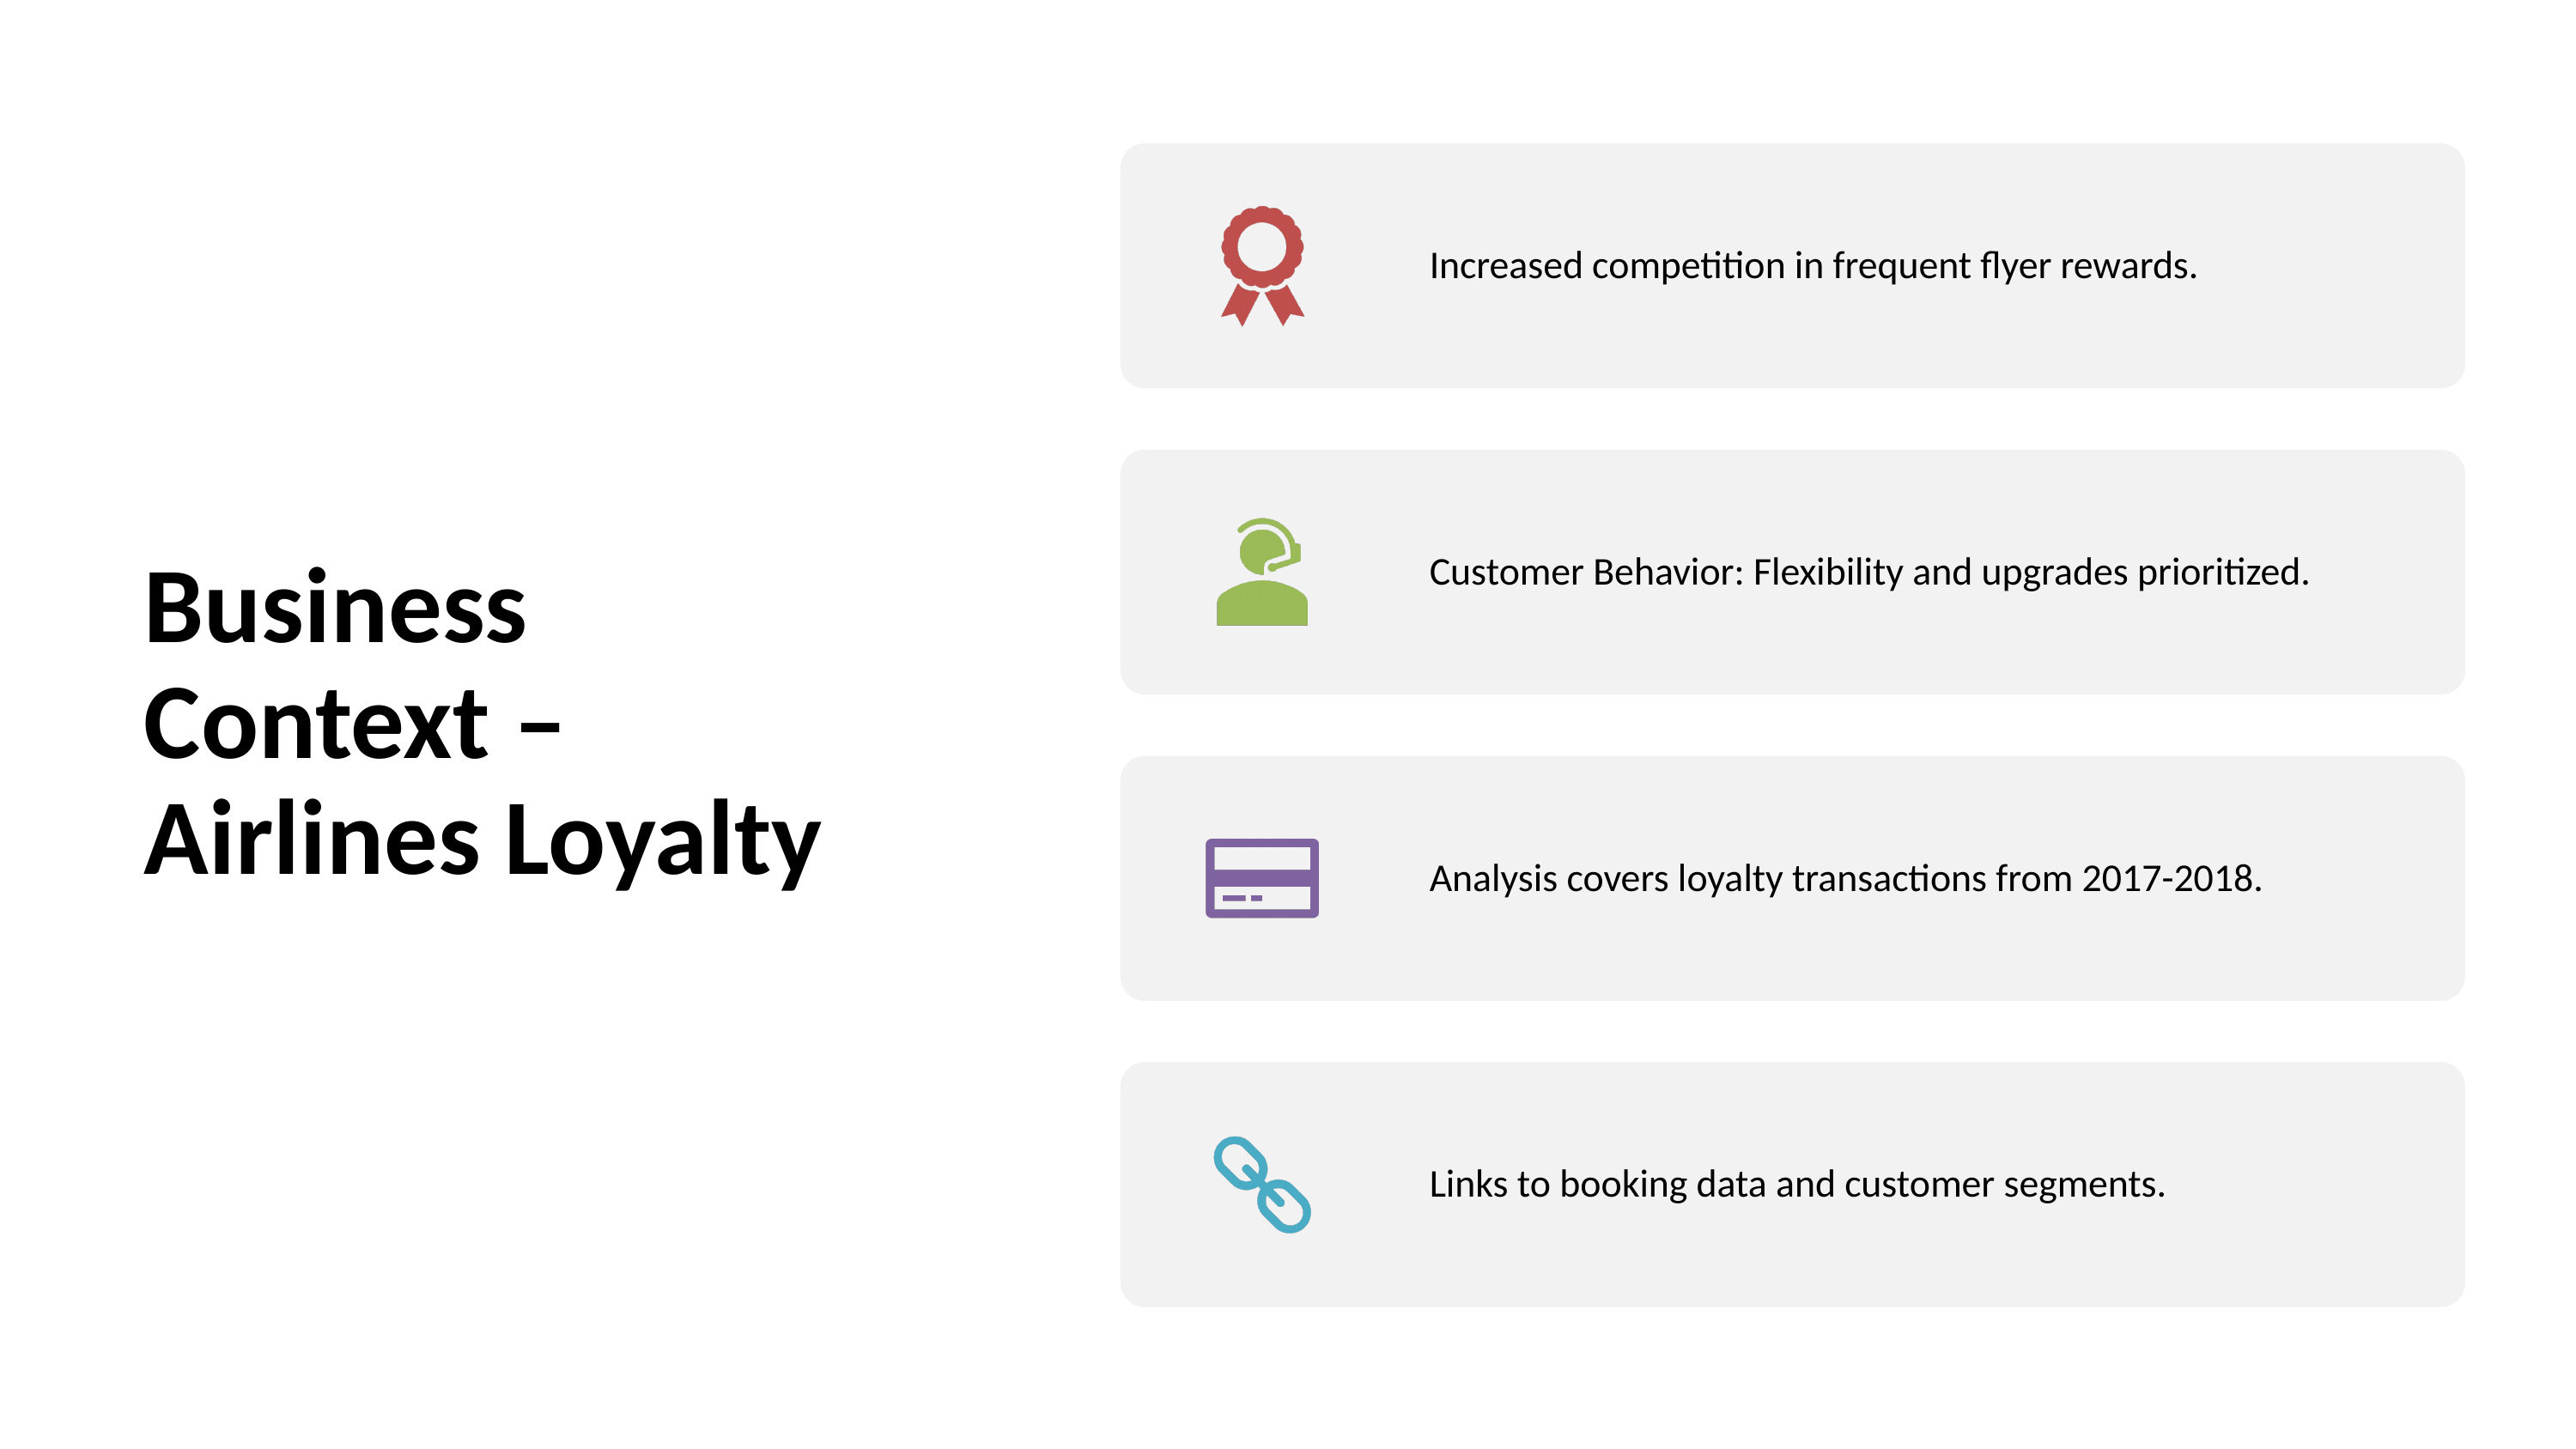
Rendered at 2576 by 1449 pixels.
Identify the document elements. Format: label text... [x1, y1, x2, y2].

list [1120, 142, 2466, 1308]
title Business Context – Airlines Loyalty [131, 245, 893, 1202]
